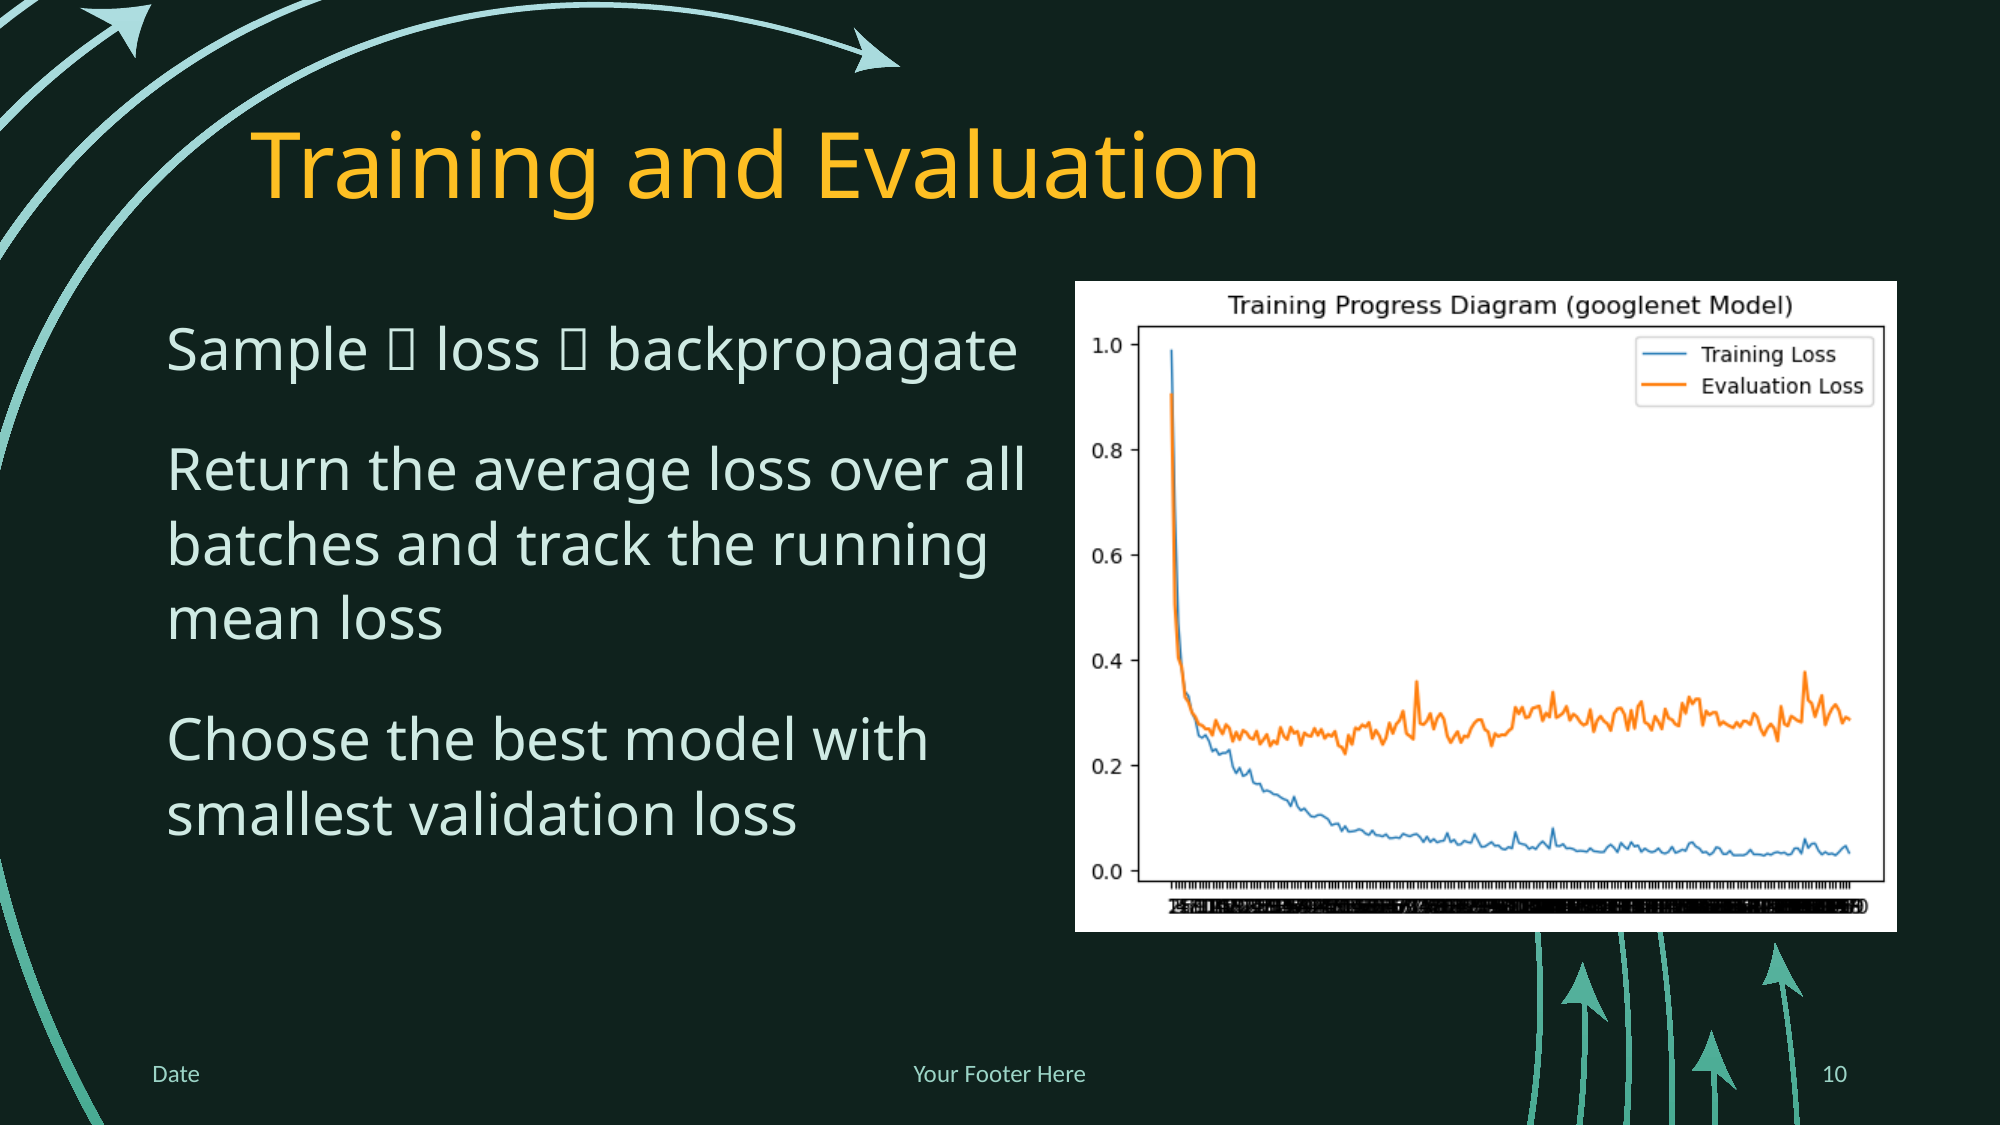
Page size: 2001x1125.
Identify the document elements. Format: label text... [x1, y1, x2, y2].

picture [1075, 281, 1897, 932]
slide_number Date [137, 1042, 588, 1103]
slide_number 10 [1412, 1042, 1863, 1103]
title Training and Evaluation [235, 59, 1863, 278]
footer Your Footer Here [662, 1042, 1338, 1103]
list Sample  loss  backpropagate Return the average loss over all batches and track the running mean loss Choose the best model with smallest validation loss [151, 299, 1076, 1021]
